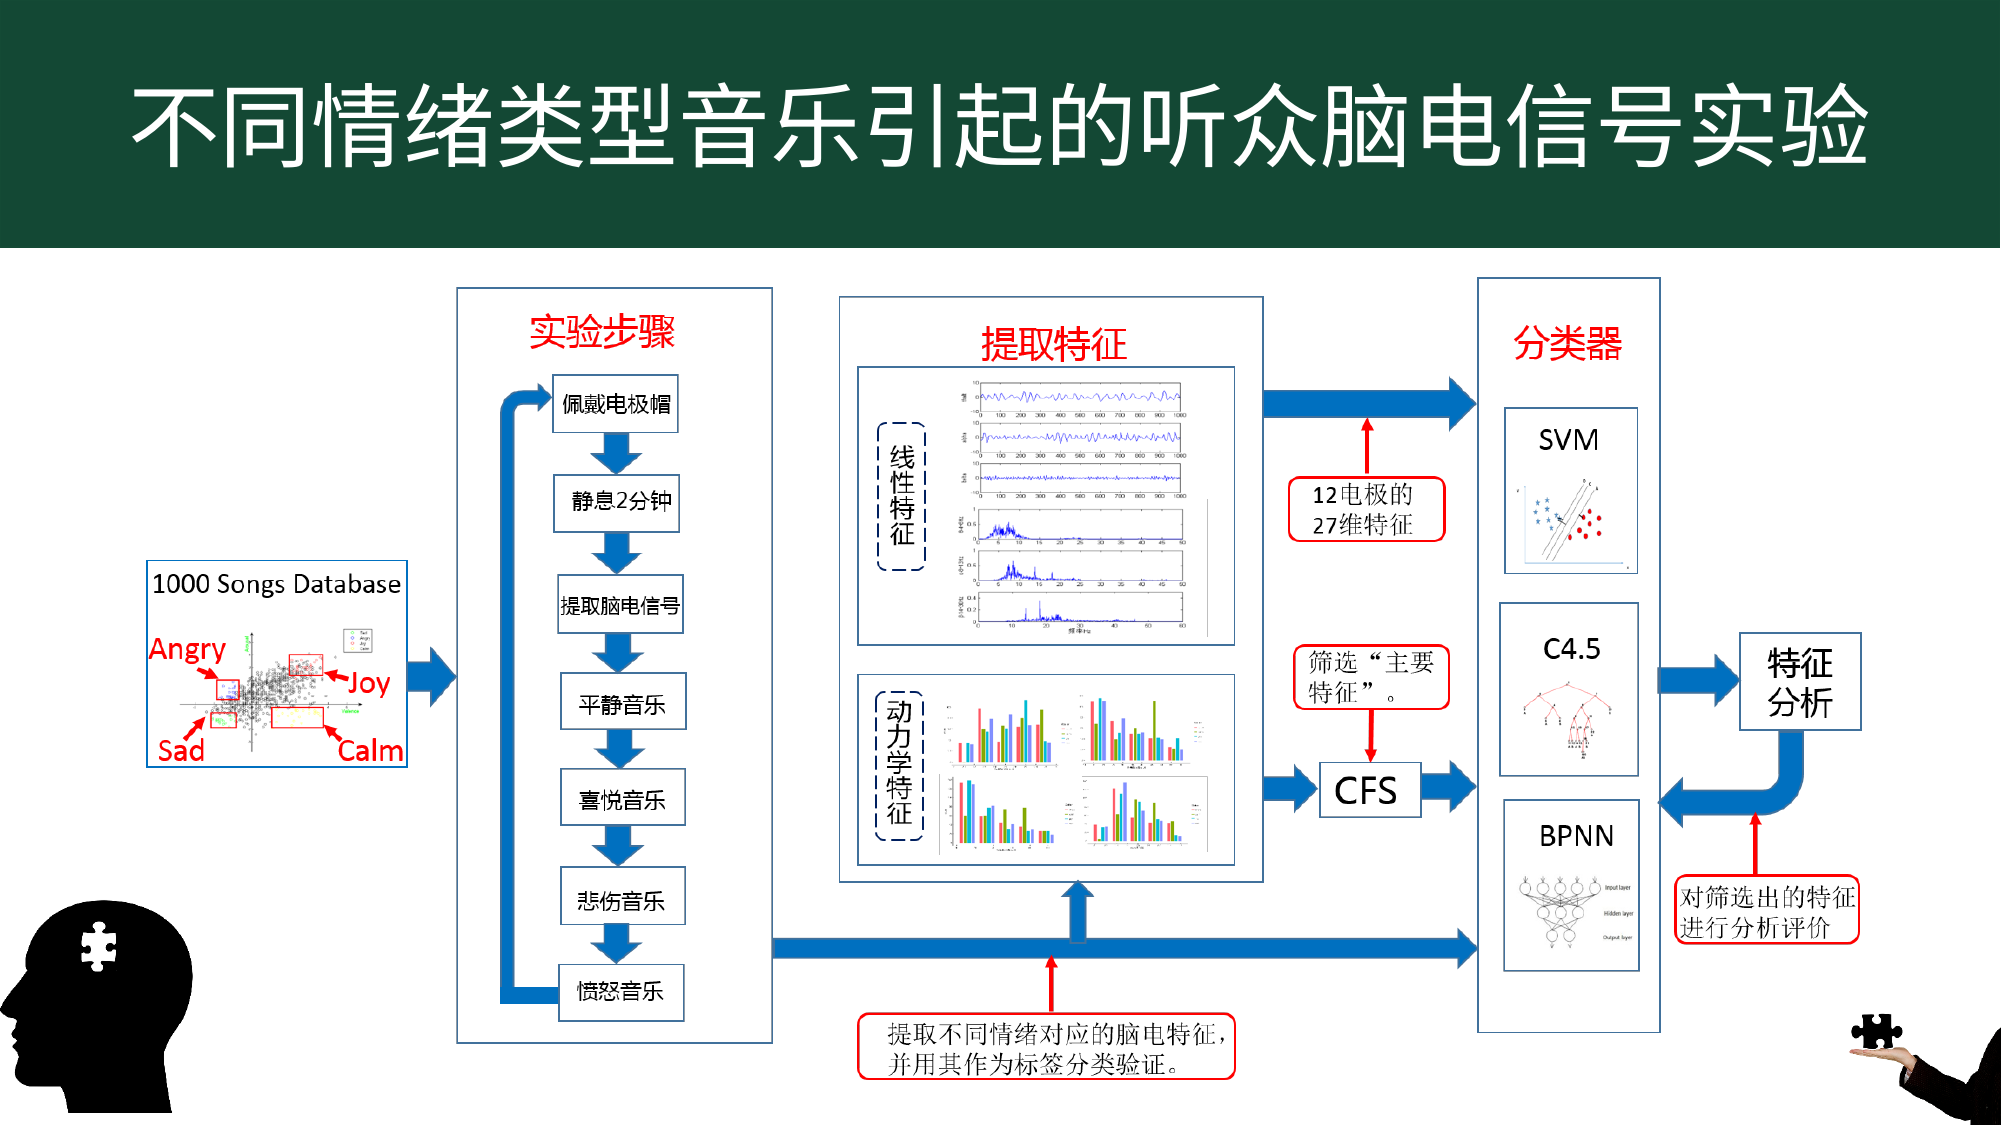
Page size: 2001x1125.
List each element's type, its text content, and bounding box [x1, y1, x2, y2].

text_box 不同情绪类型音乐引起的听众脑电信号实验 [0, 0, 2000, 248]
picture [0, 277, 2001, 1125]
